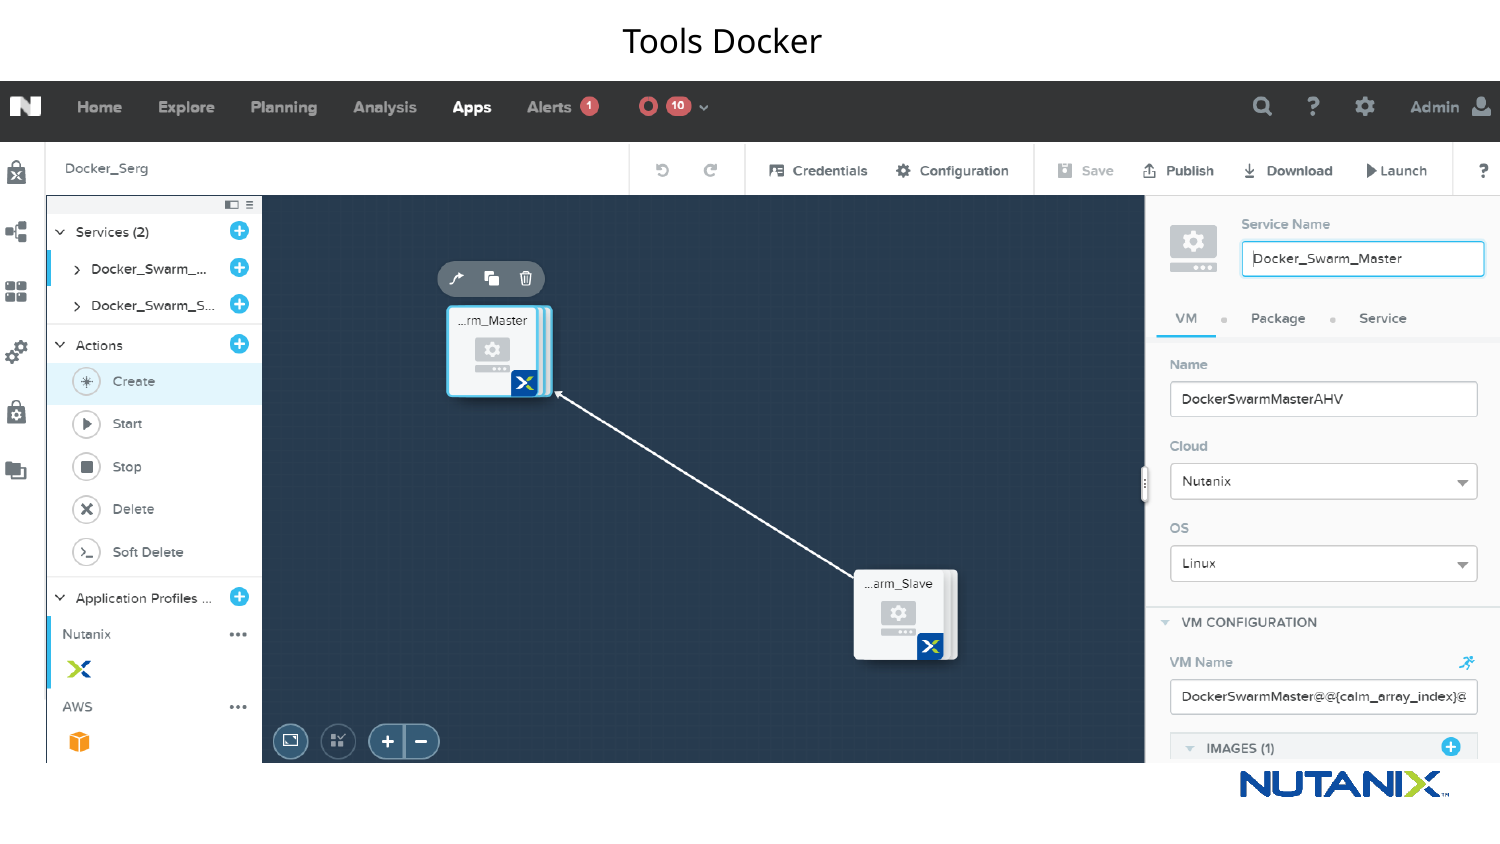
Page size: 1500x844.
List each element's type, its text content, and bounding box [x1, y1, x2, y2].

title Tools Docker [53, 1, 1392, 79]
picture [0, 81, 1500, 763]
picture [1238, 768, 1450, 798]
